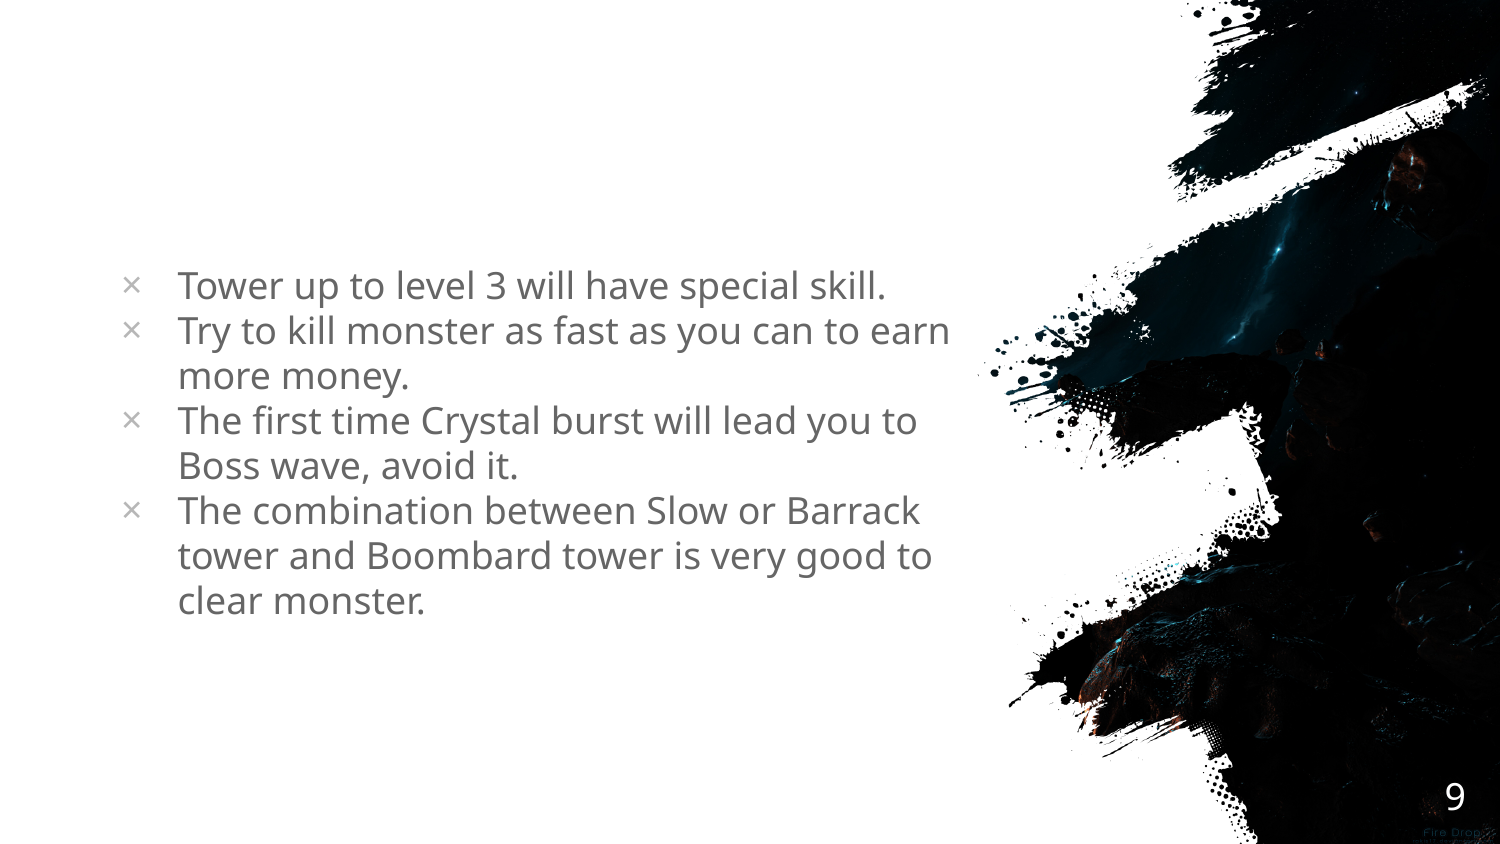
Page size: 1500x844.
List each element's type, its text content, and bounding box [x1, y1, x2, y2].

picture [0, 0, 1500, 844]
slide_number 9 [1391, 766, 1482, 832]
list Tower up to level 3 will have special skill. Try to kill monster as fast as you can to earn more money. The first time Crystal burst will lead you to Boss wave, avoid it. The combination between Slow or Barrack tower and Boombard tower is very good to clear monster. [87, 246, 992, 675]
